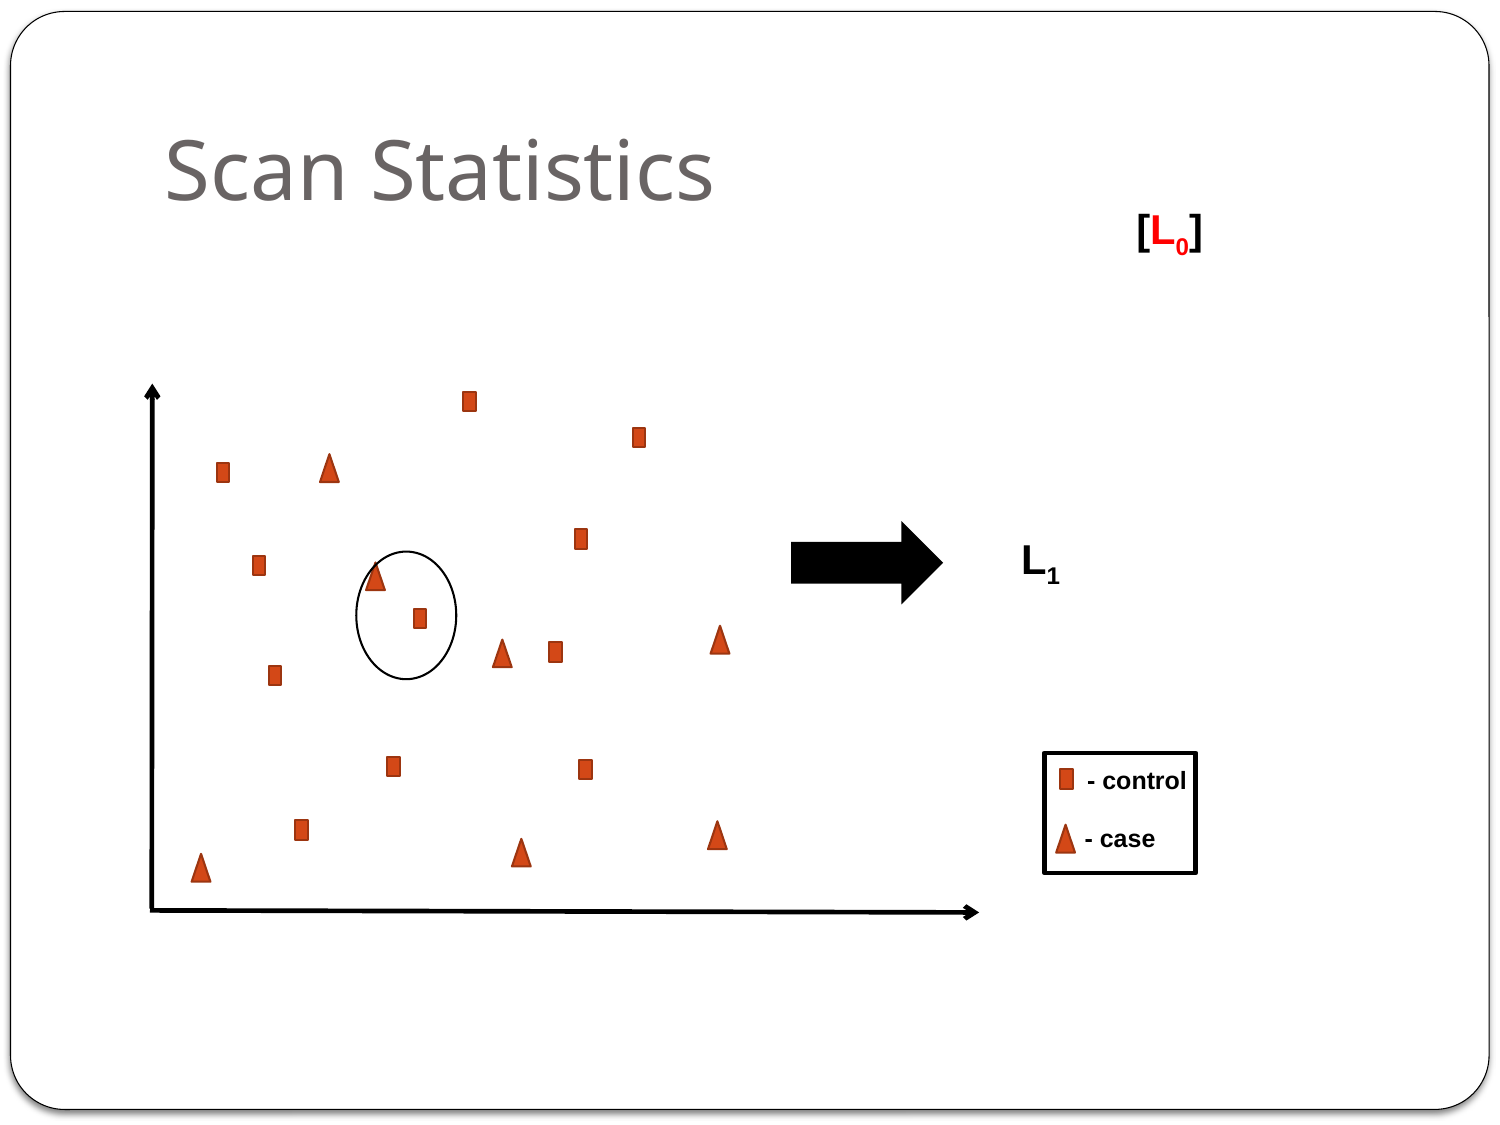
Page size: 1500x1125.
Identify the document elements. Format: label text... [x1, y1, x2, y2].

text_box - control [1196, 757, 1202, 802]
text_box [462, 391, 477, 412]
text_box [355, 550, 458, 681]
text_box [268, 665, 282, 686]
text_box [707, 820, 728, 851]
text_box [252, 555, 266, 576]
text_box [791, 521, 944, 605]
text_box [386, 756, 401, 777]
text_box [548, 641, 563, 663]
text_box [574, 528, 588, 550]
text_box [510, 837, 532, 868]
title Scan Statistics [150, 45, 1425, 233]
text_box [L0] [1121, 195, 1219, 268]
text_box [709, 624, 731, 655]
text_box [216, 462, 230, 483]
text_box [319, 453, 340, 484]
text_box [632, 427, 646, 448]
text_box L1 [1006, 525, 1076, 597]
text_box [294, 819, 309, 841]
text_box [1044, 752, 1196, 873]
text_box [190, 852, 212, 883]
text_box [491, 638, 513, 669]
text_box [578, 759, 593, 780]
